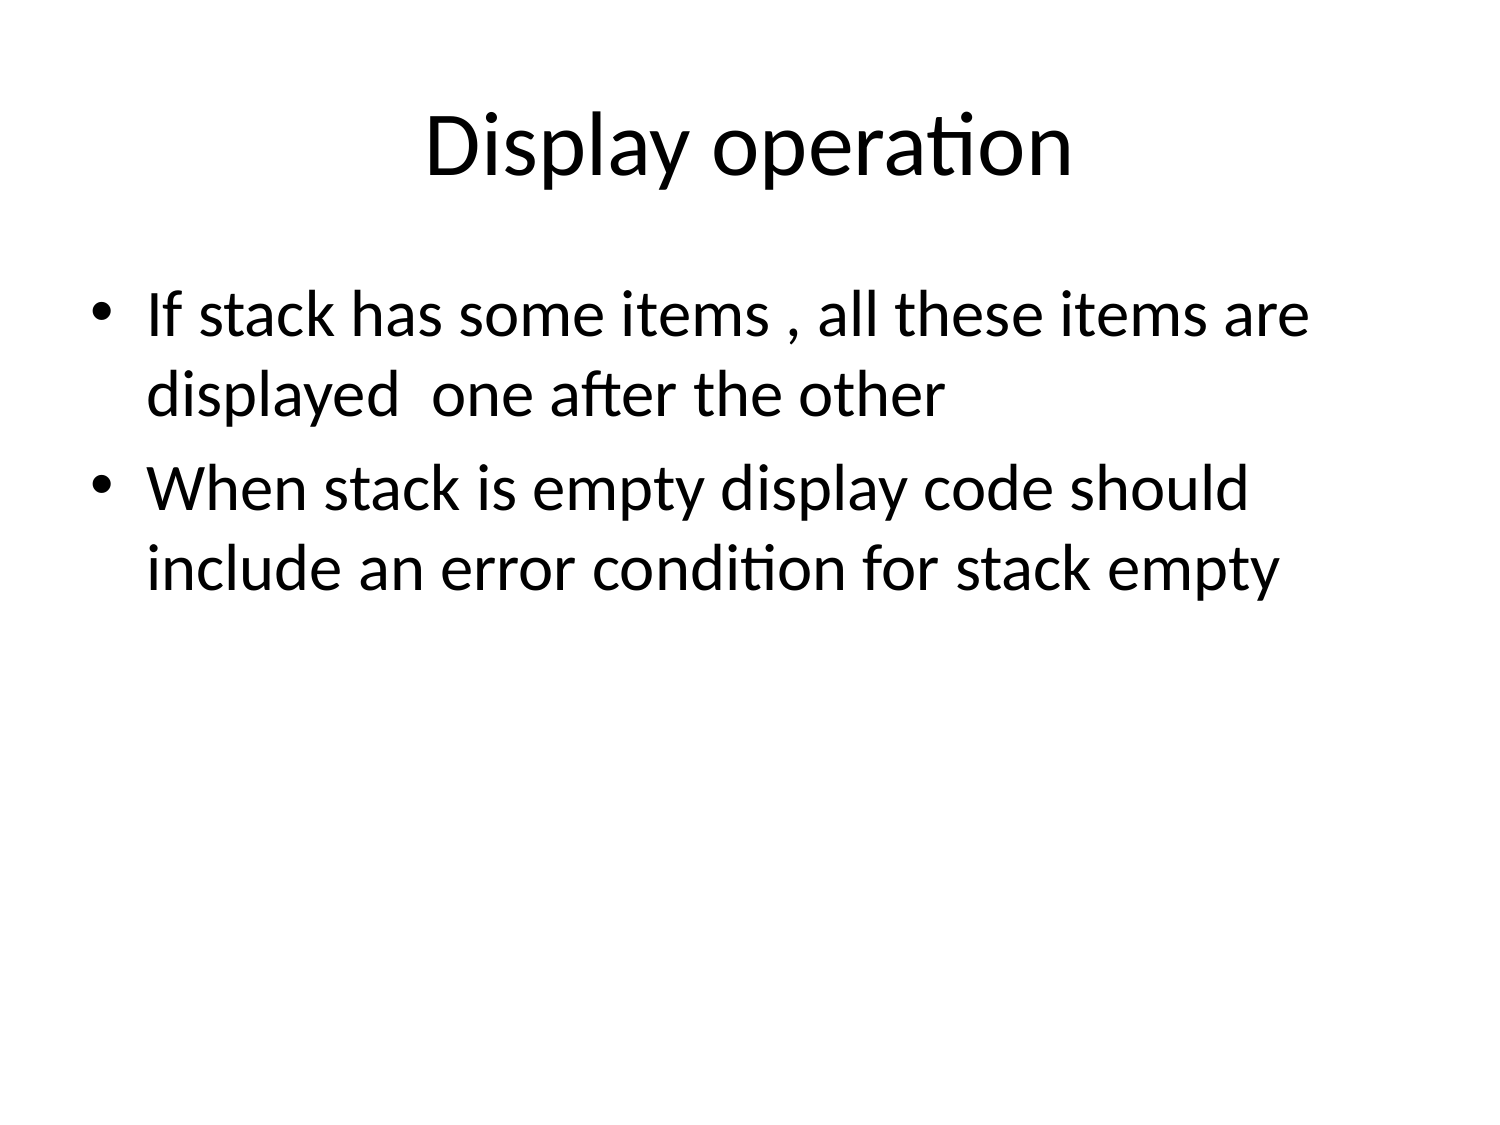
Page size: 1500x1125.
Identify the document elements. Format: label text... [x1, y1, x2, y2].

list If stack has some items , all these items are displayed one after the other When stack is empty display code should include an error condition for stack empty [75, 262, 1425, 1005]
title Display operation [75, 45, 1425, 233]
